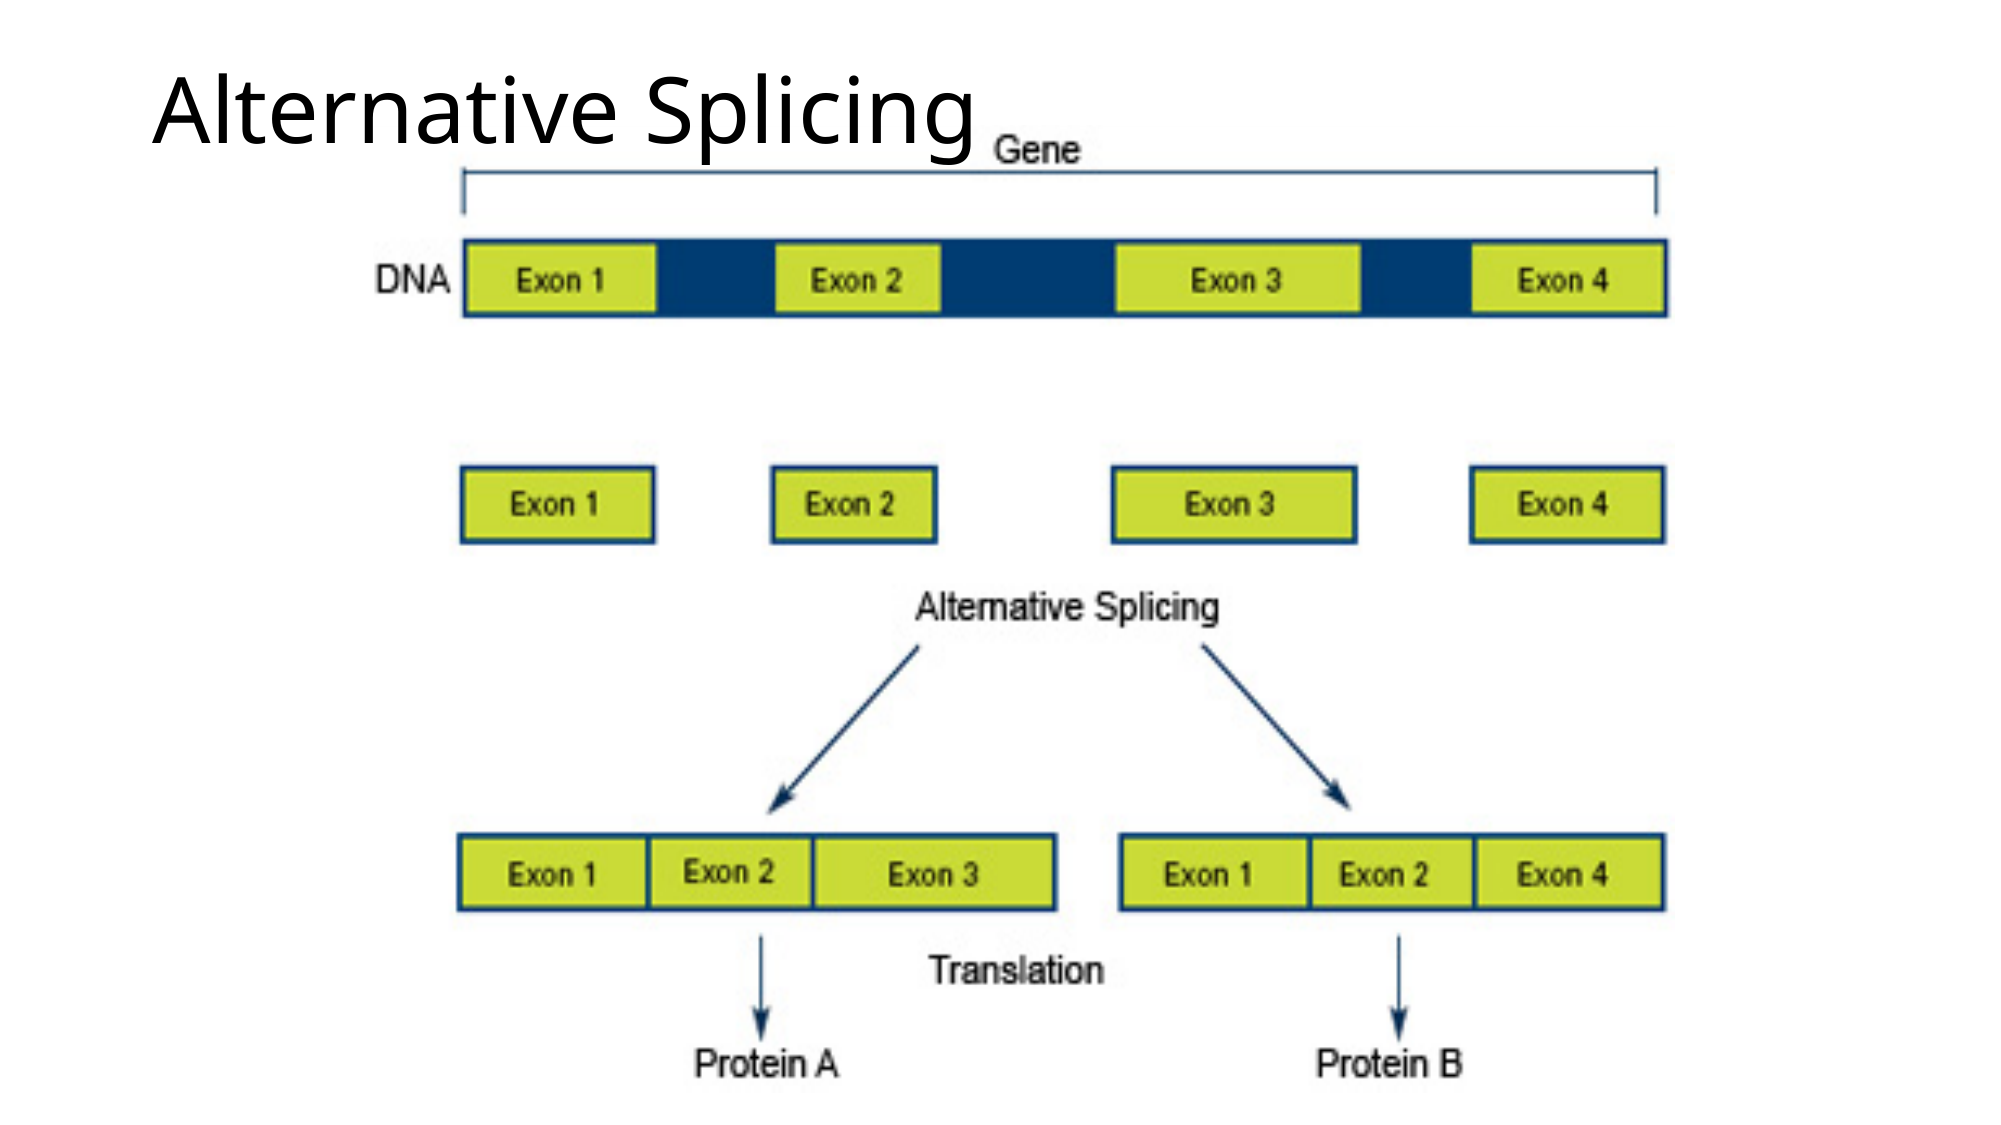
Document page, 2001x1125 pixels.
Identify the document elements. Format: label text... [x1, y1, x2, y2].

picture [373, 125, 1675, 1093]
title Alternative Splicing [137, 59, 1863, 278]
